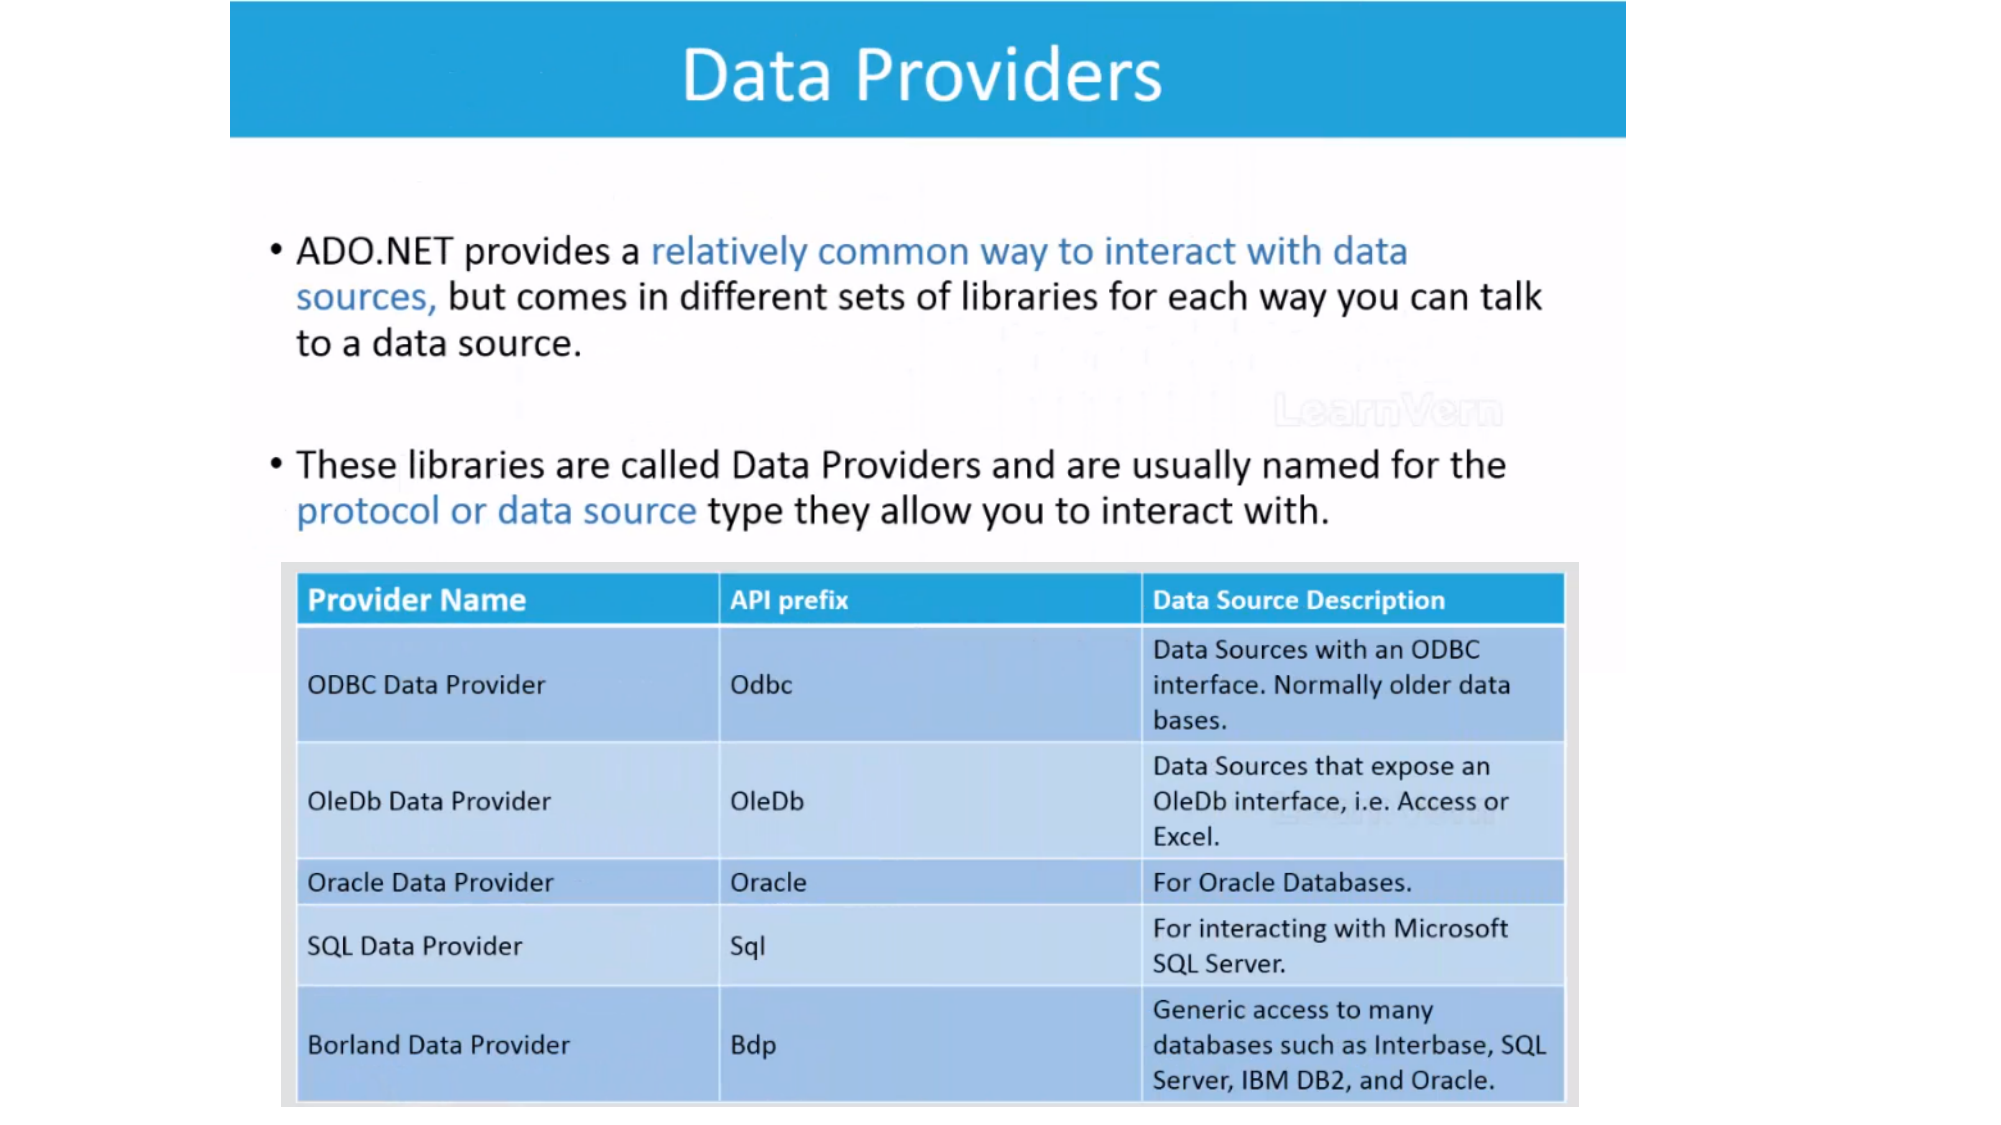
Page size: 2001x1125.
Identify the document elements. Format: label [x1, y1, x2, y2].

list [230, 0, 1626, 673]
picture [281, 562, 1579, 1107]
